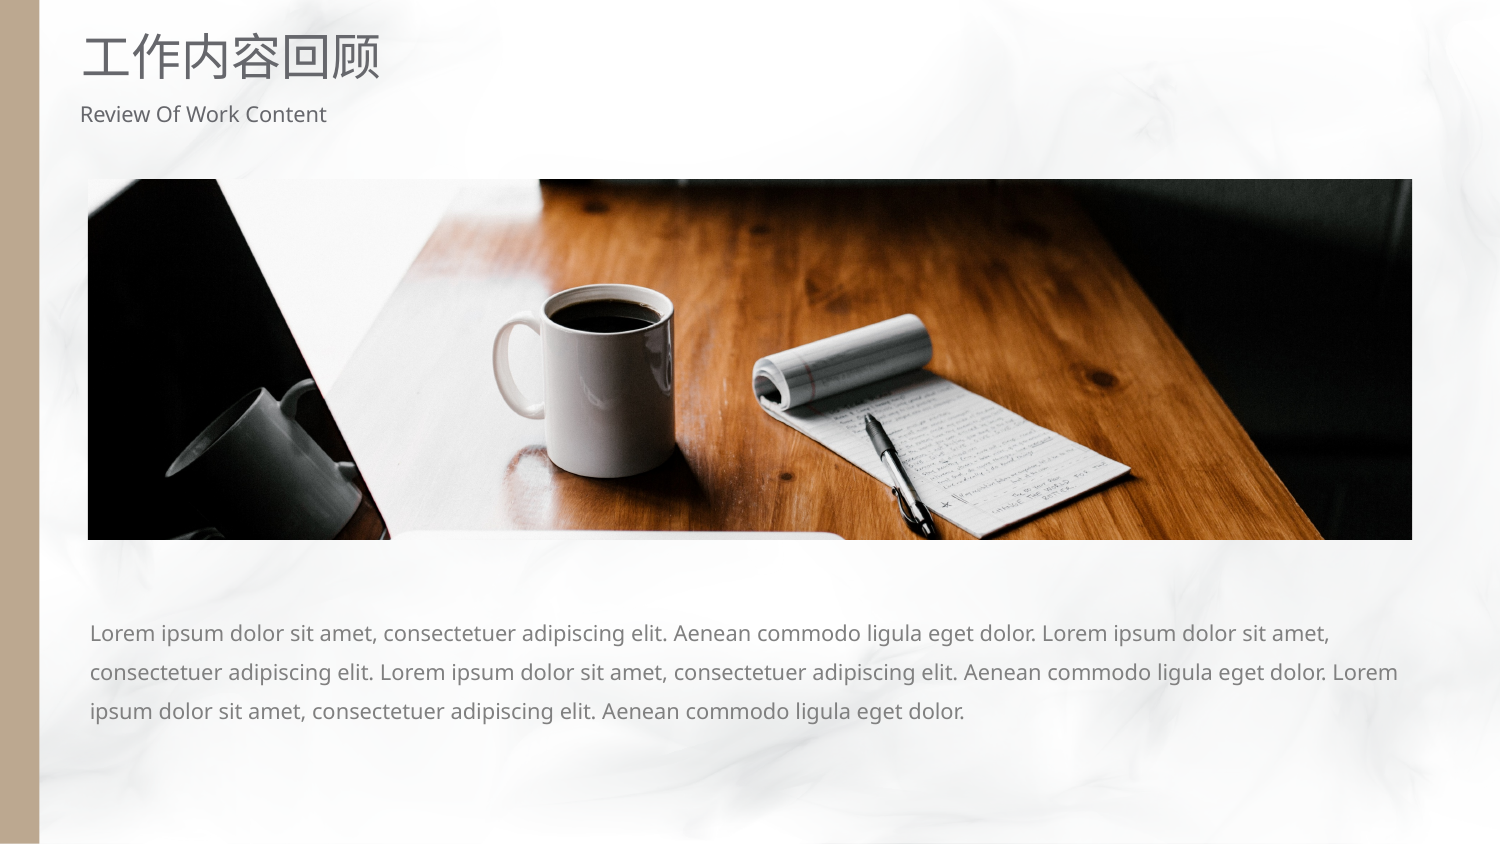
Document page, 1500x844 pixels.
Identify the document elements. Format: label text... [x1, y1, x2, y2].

text_box 工作内容回顾 [66, 17, 397, 93]
picture [87, 179, 1413, 540]
text_box Review Of Work Content [64, 93, 380, 135]
text_box Lorem ipsum dolor sit amet, consectetuer adipiscing elit. Aenean commodo ligula eget dolor. Lorem ipsum dolor sit amet, consectetuer adipiscing elit. Lorem ipsum dolor sit amet, consectetuer adipiscing elit. Aenean commodo ligula eget dolor. Lorem ipsum dolor sit amet, consectetuer adipiscing elit. Aenean commodo ligula eget dolor. [75, 598, 1425, 732]
